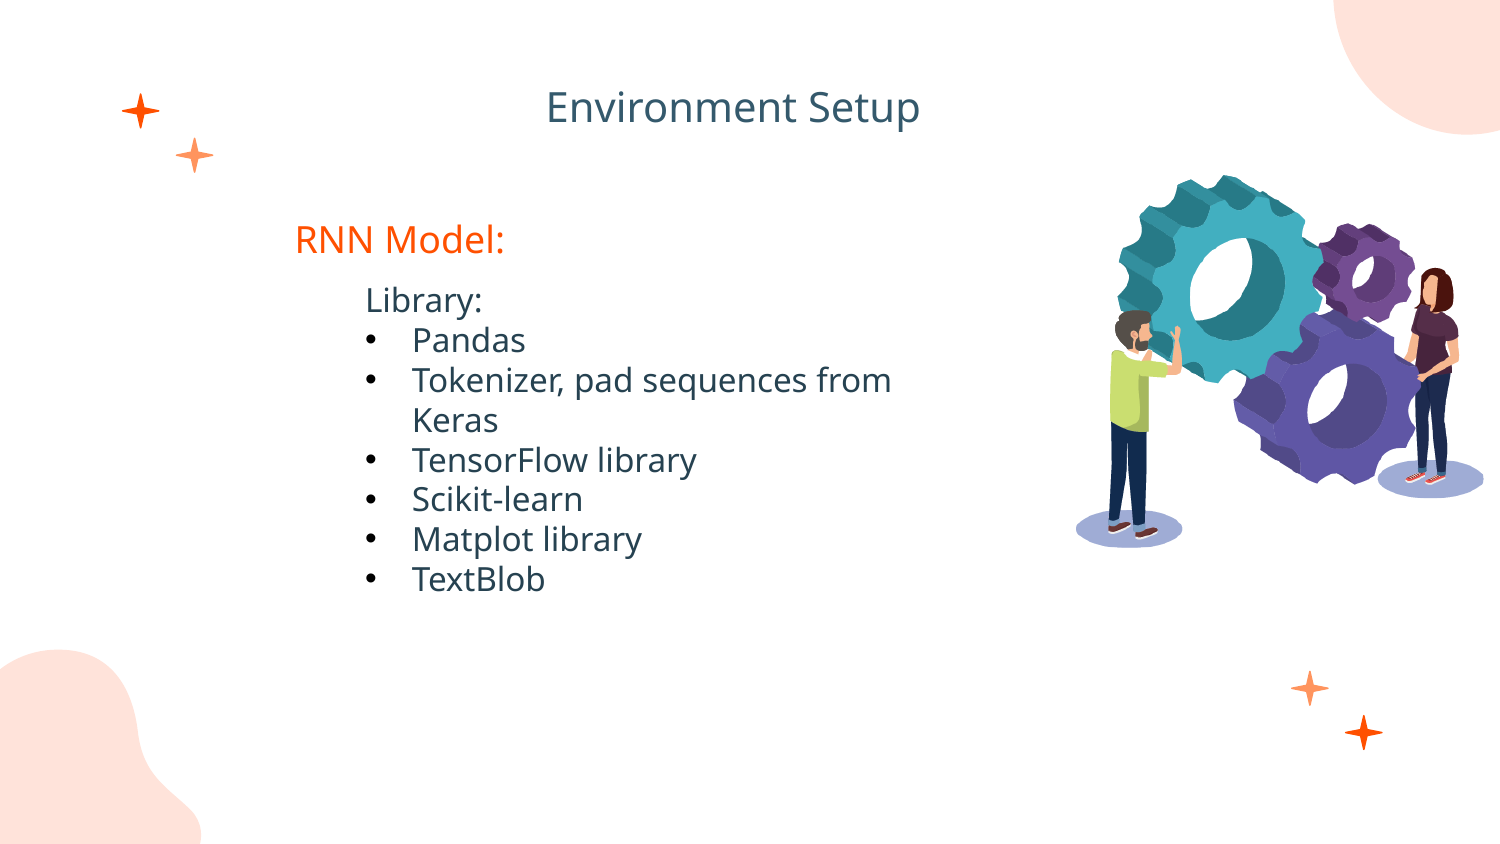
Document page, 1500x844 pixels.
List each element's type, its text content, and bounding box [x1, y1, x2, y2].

title Environment Setup [348, 48, 1119, 146]
picture [1076, 174, 1484, 549]
subtitle RNN Model: [260, 194, 1015, 272]
text_box Library: Pandas Tokenizer, pad sequences from Keras TensorFlow library Scikit-learn Matplot library TextBlob [350, 271, 997, 844]
